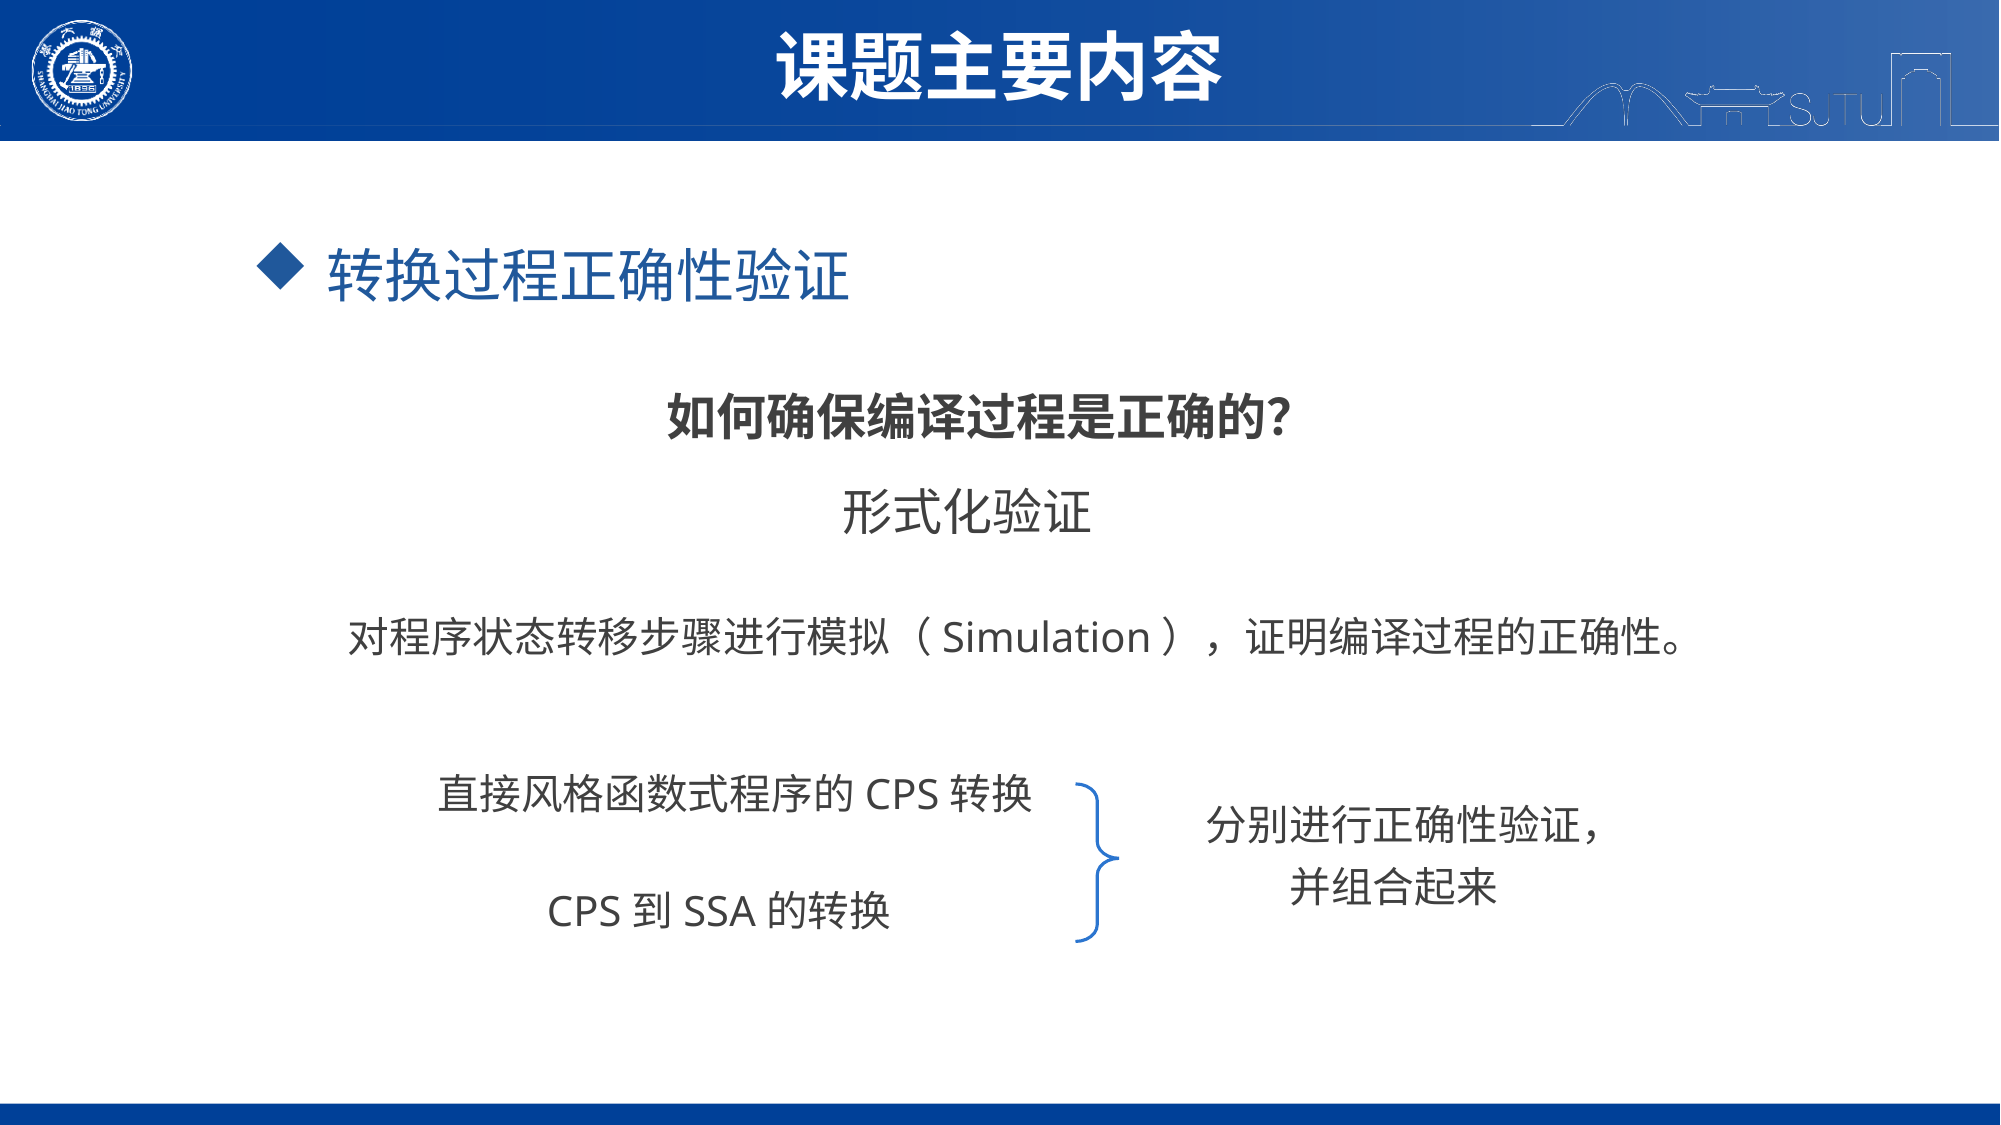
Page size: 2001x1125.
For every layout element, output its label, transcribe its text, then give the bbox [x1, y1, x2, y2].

text_box CPS到SSA的转换 [438, 877, 1000, 943]
list 课题主要内容 [1, 0, 1999, 141]
text_box 分别进行正确性验证， 并组合起来 [1177, 791, 1610, 919]
text_box 如何确保编译过程是正确的？ [620, 377, 1362, 453]
text_box 对程序状态转移步骤进行模拟（Simulation），证明编译过程的正确性。 [315, 541, 1737, 669]
text_box 直接风格函数式程序的CPS转换 [351, 760, 1119, 825]
text_box [1075, 782, 1120, 944]
text_box 形式化验证 [722, 473, 1212, 541]
text_box 转换过程正确性验证 [180, 231, 922, 317]
